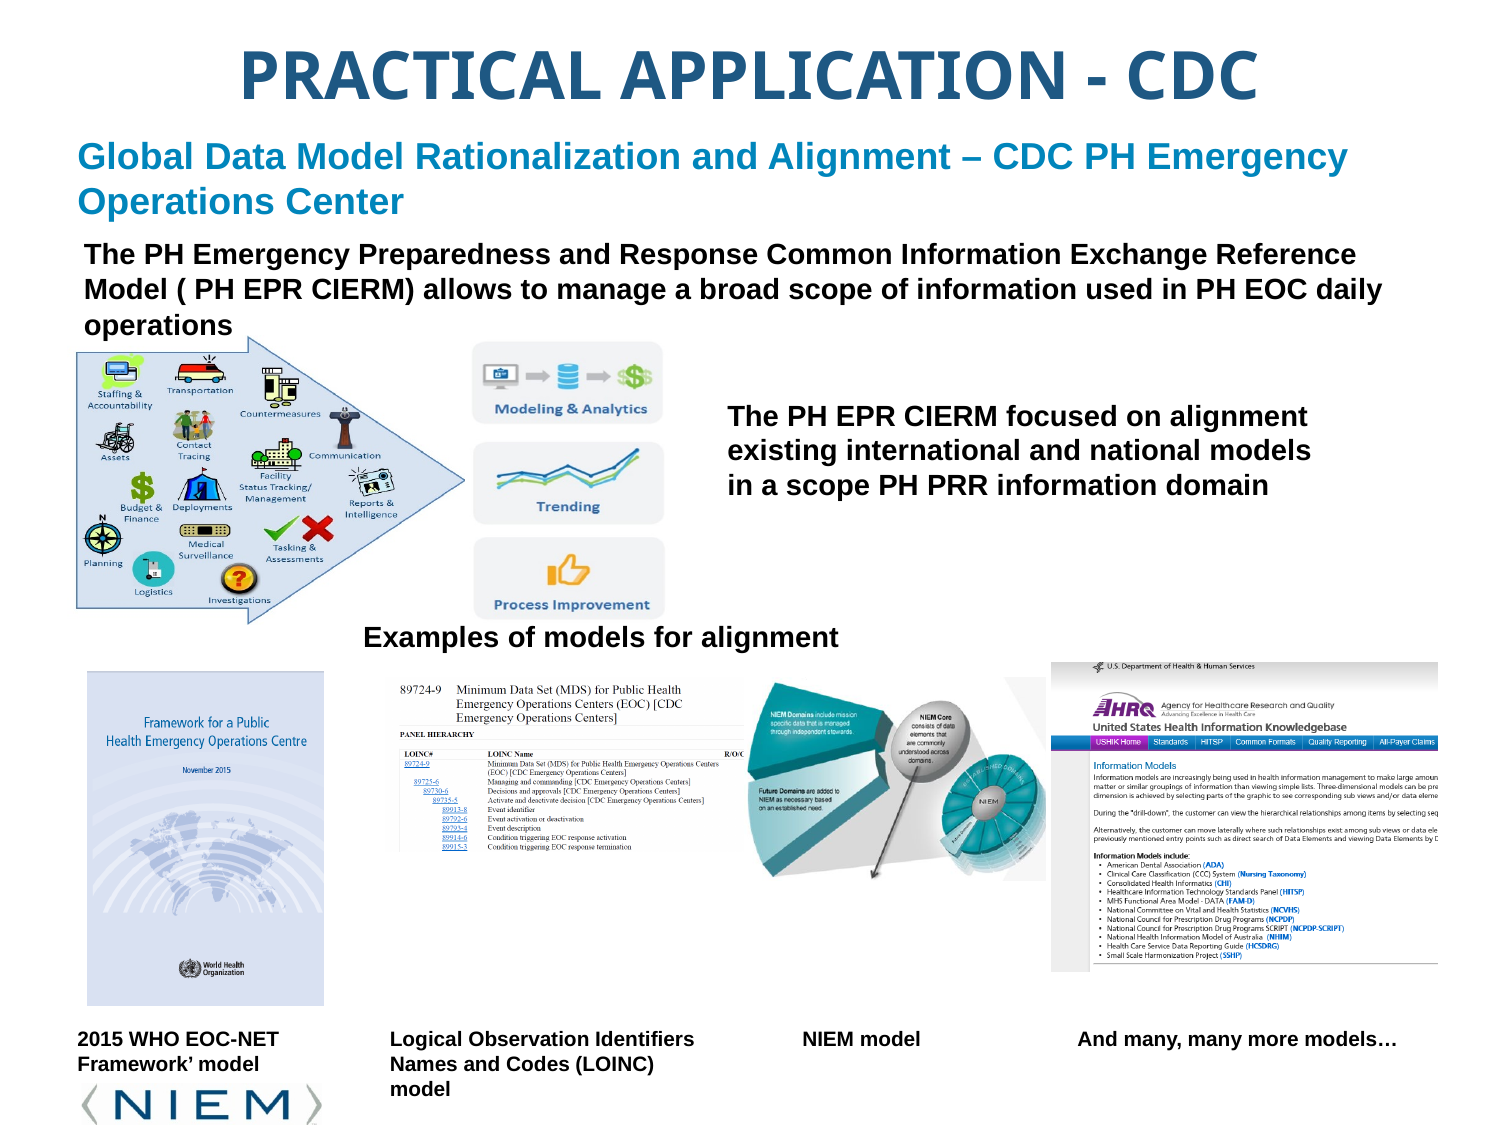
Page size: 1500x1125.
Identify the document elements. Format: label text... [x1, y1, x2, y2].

text_box NIEM model [787, 1018, 1052, 1058]
text_box Examples of models for alignment [348, 610, 1174, 661]
picture [81, 1083, 322, 1125]
text_box Global Data Model Rationalization and Alignment – CDC PH Emergency Operations Center [62, 124, 1438, 275]
picture [87, 671, 324, 1006]
text_box Logical Observation Identifiers Names and Codes (LOINC) model [374, 1018, 735, 1108]
text_box 2015 WHO EOC-NET Framework’ model [62, 1018, 374, 1083]
picture [1050, 662, 1438, 972]
title PRACTICAL APPLICATION - CDC [0, 24, 1500, 175]
picture [384, 677, 1047, 881]
text_box And many, many more models… [1062, 1018, 1450, 1058]
text_box The PH EPR CIERM focused on alignment existing international and national models in a scope PH PRR information domain [712, 389, 1338, 509]
text_box The PH Emergency Preparedness and Response Common Information Exchange Reference Model ( PH EPR CIERM) allows to manage a broad scope of information used in PH EOC daily operations [69, 228, 1448, 349]
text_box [66, 334, 676, 626]
